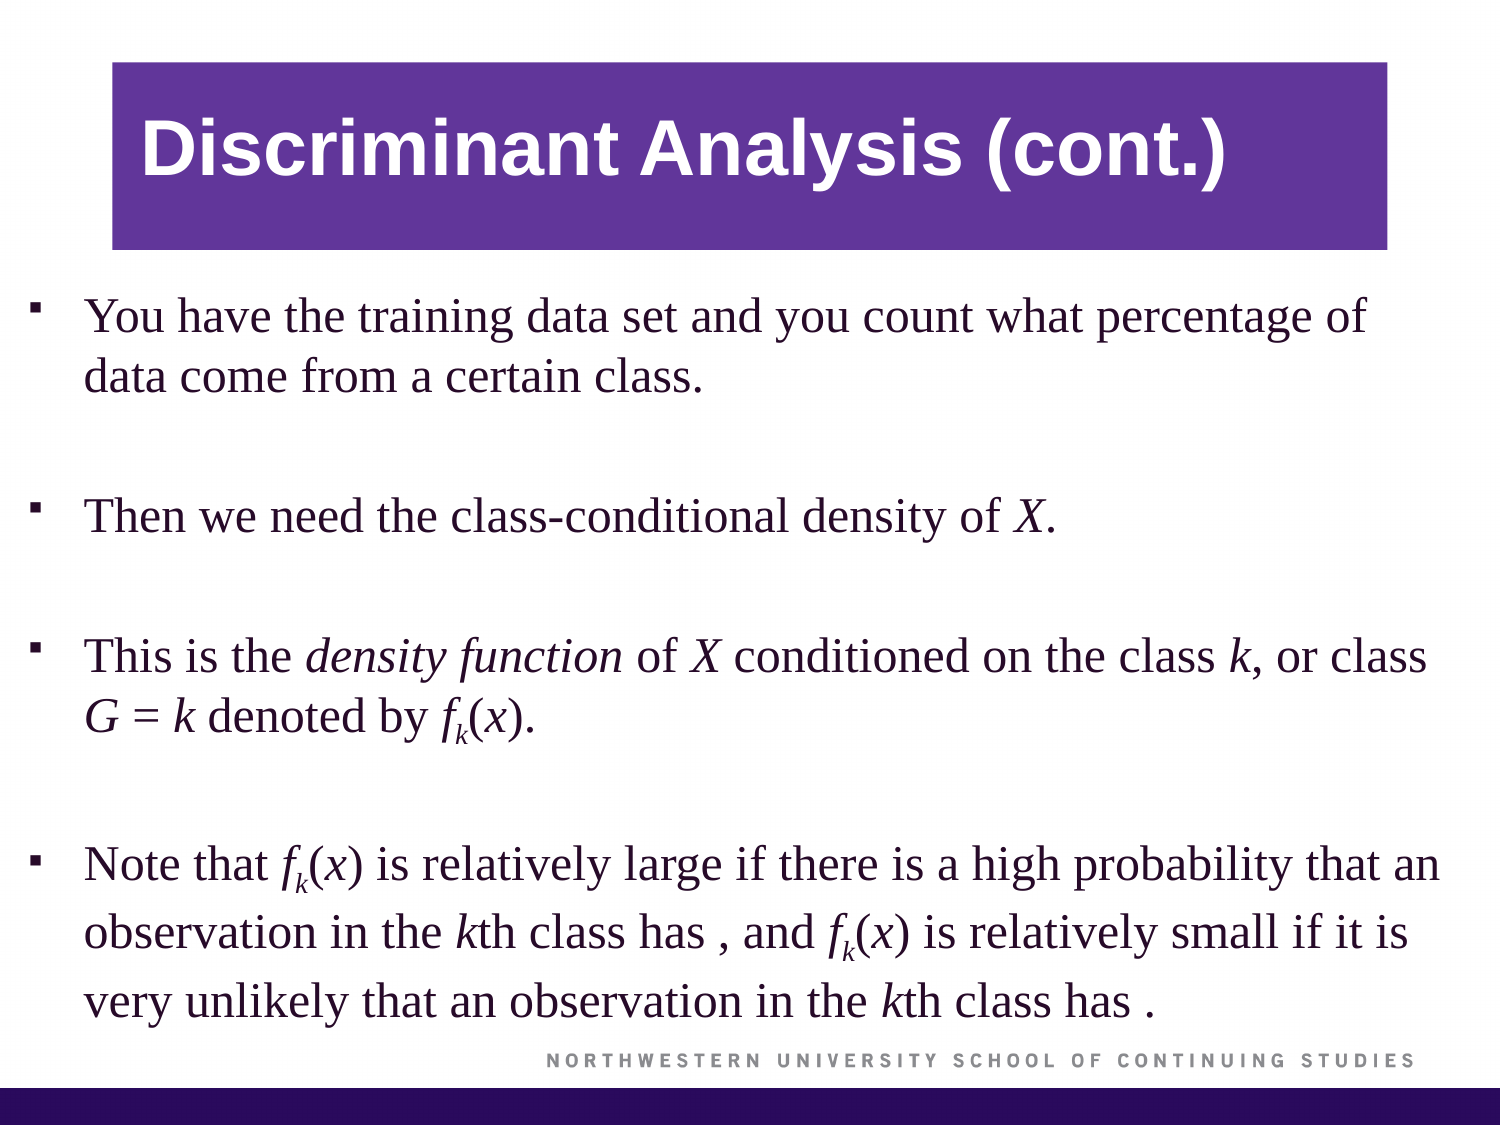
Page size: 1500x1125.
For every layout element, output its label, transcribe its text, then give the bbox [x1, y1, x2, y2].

title Discriminant Analysis (cont.) [125, 50, 1400, 238]
picture [0, 0, 1500, 1125]
